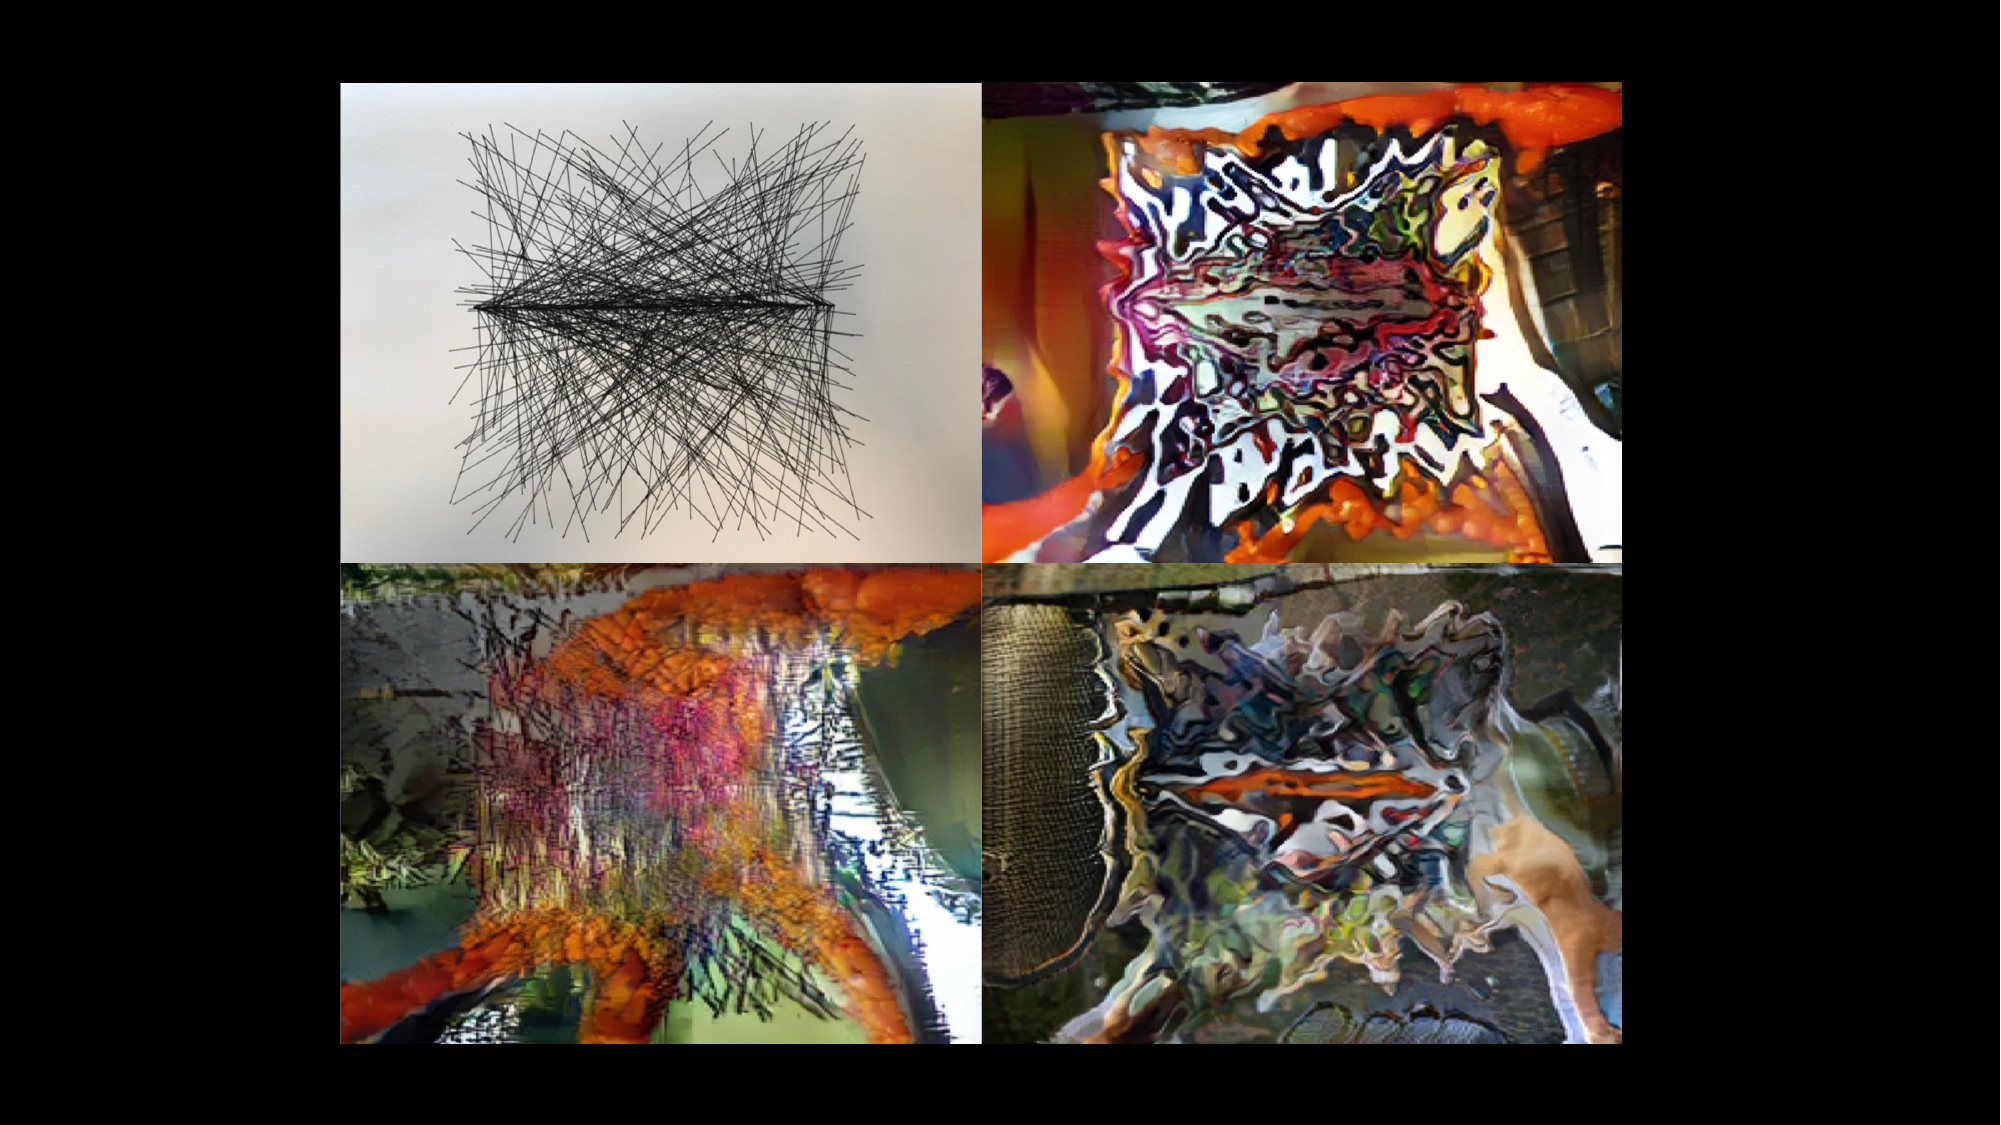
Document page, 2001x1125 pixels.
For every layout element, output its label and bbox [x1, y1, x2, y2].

picture [982, 1, 1622, 1124]
picture [341, 2, 981, 1124]
